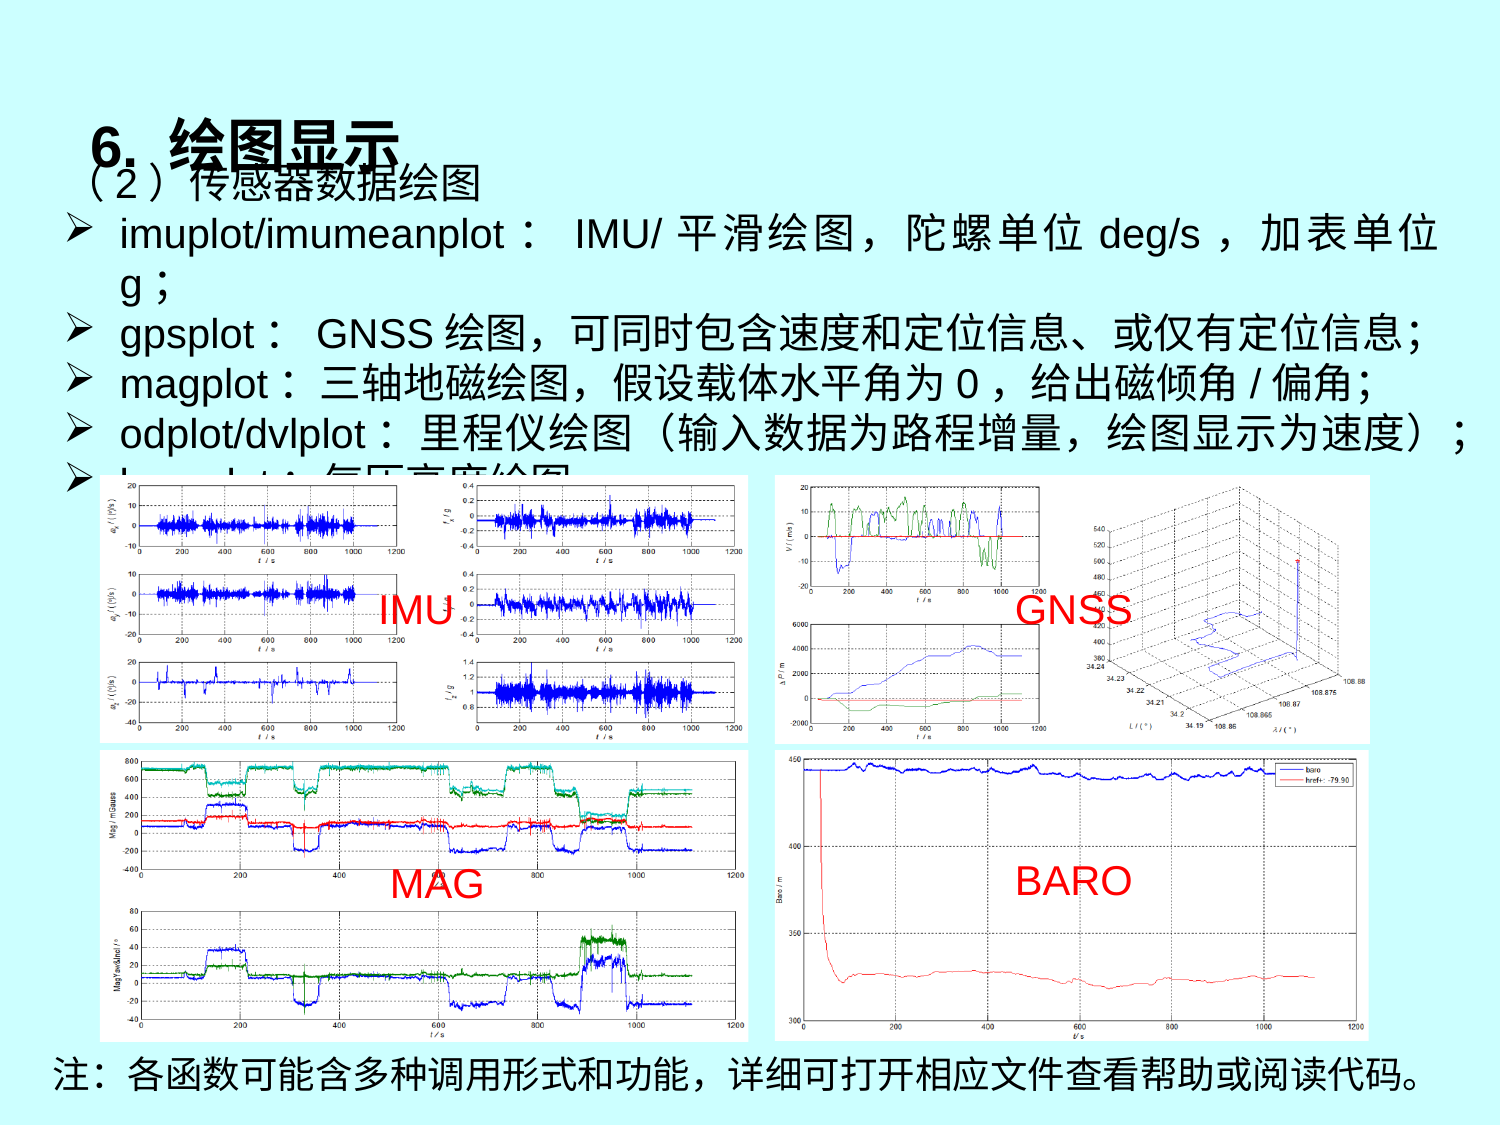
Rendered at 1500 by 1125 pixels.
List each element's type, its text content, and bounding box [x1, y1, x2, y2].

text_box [99, 750, 749, 1042]
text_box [99, 475, 749, 743]
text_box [774, 475, 1370, 744]
text_box 注：各函数可能含多种调用形式和功能，详细可打开相应文件查看帮助或阅读代码。 [38, 1043, 1456, 1104]
slide_number [1074, 1024, 1425, 1043]
title 6. 绘图显示 [74, 49, 1487, 238]
text_box （2）传感器数据绘图 imuplot/imumeanplot：IMU/平滑绘图，陀螺单位deg/s，加表单位g； gpsplot：GNSS绘图，可同时包含速度和定位信息、或仅有定位信息； magplot：三轴地磁绘图，假设载体水平角为0，给出磁倾角/偏角； odplot/dvlplot：里程仪绘图（输入数据为路程增量，绘图显示为速度）； baroplot：气压高度绘图。 [48, 149, 1465, 515]
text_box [774, 749, 1369, 1041]
